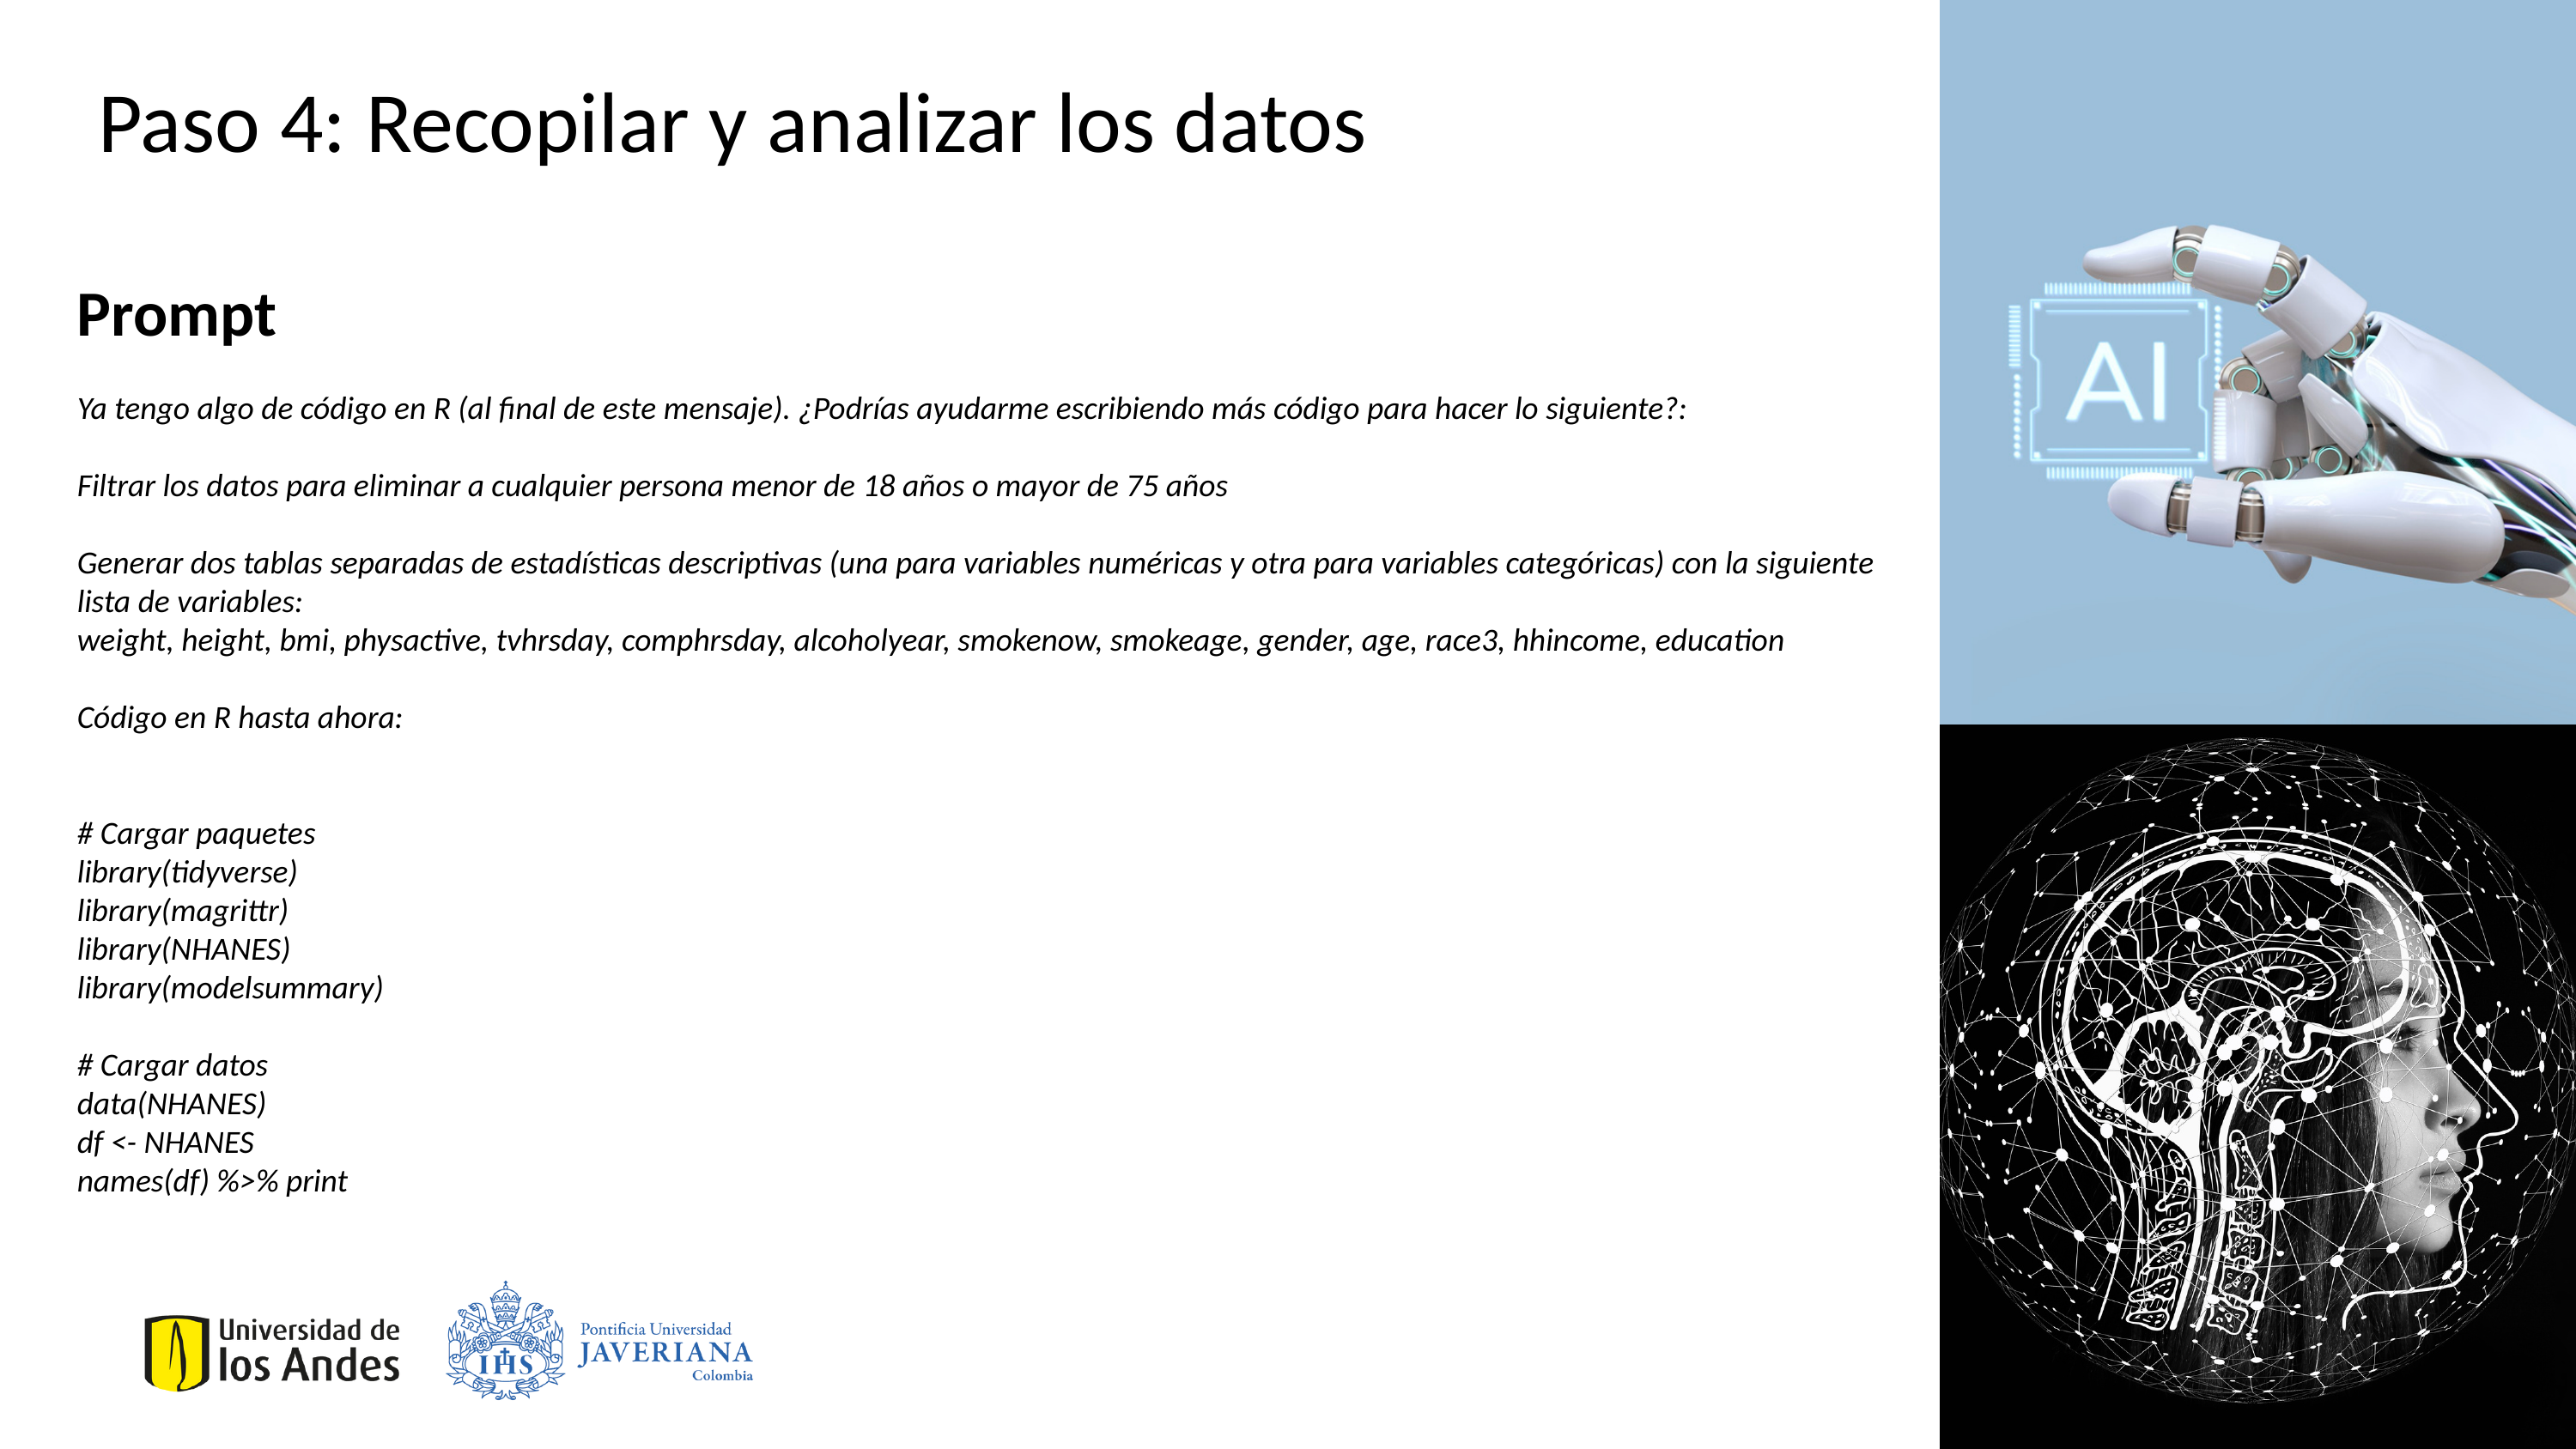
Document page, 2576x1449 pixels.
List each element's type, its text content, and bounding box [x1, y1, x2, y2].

text_box [1940, 0, 2576, 724]
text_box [144, 1257, 776, 1423]
text_box Paso 4: Recopilar y analizar los datos [85, 60, 1825, 221]
text_box Prompt Ya tengo algo de código en R (al final de este mensaje). ¿Podrías ayudarme escribiendo más código para hacer lo siguiente?: Filtrar los datos para eliminar a cualquier persona menor de 18 años o mayor de 75 años Generar dos tablas separadas de estadísticas descriptivas (una para variables numéricas y otra para variables categóricas) con la siguiente lista de variables: weight, height, bmi, physactive, tvhrsday, comphrsday, alcoholyear, smokenow, smokeage, gender, age, race3, hhincome, education Código en R hasta ahora: # Cargar paquetes library(tidyverse) library(magrittr) library(NHANES) library(modelsummary) # Cargar datos data(NHANES) df <- NHANES names(df) %>% print [64, 264, 1932, 1205]
text_box [1940, 724, 2576, 1449]
text_box [64, 39, 1803, 200]
